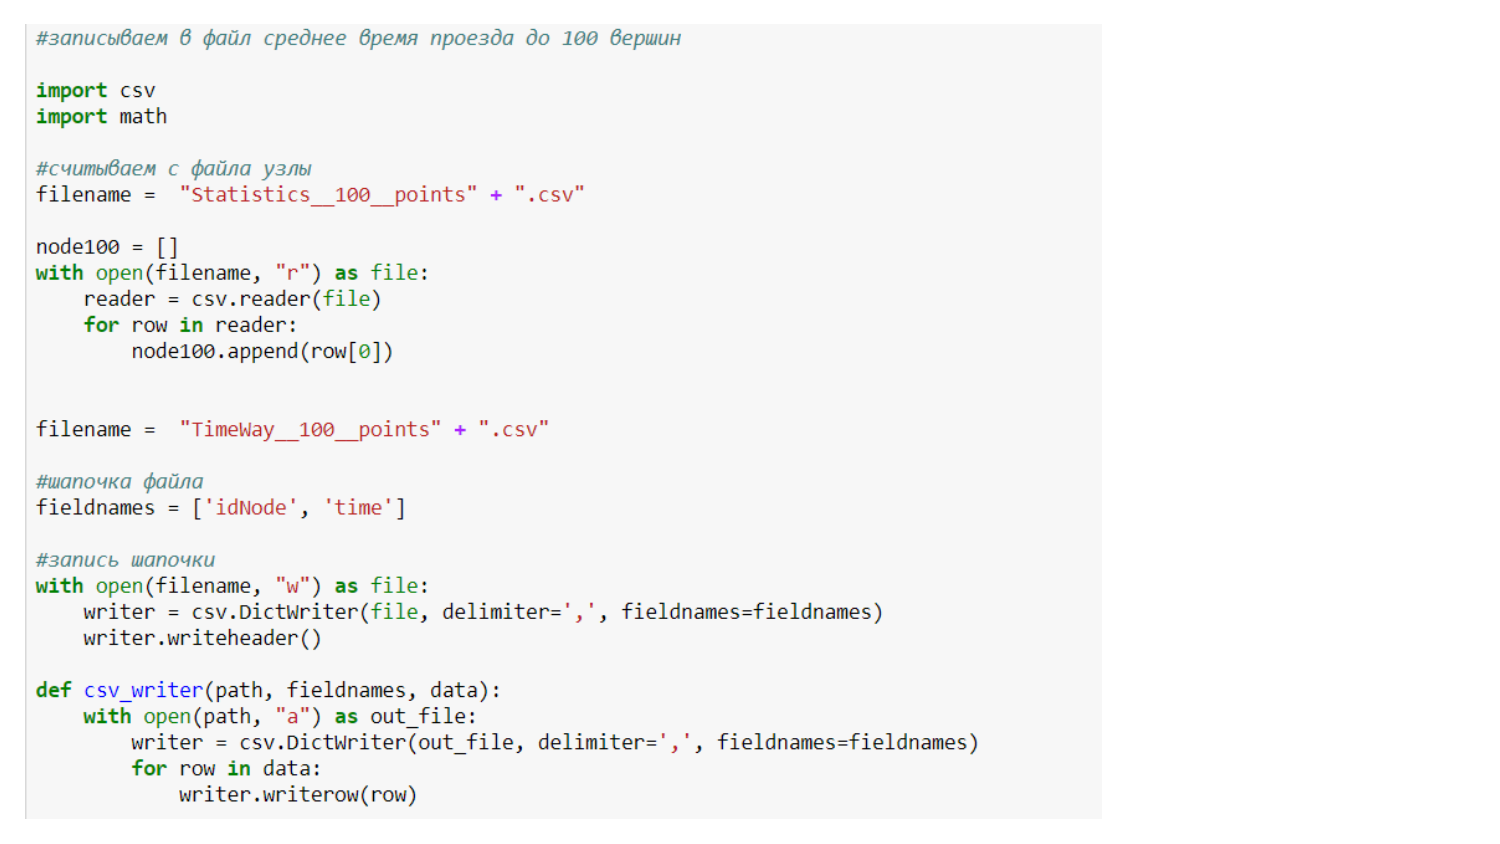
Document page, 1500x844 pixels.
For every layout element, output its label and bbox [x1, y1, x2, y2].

picture [24, 24, 1102, 819]
